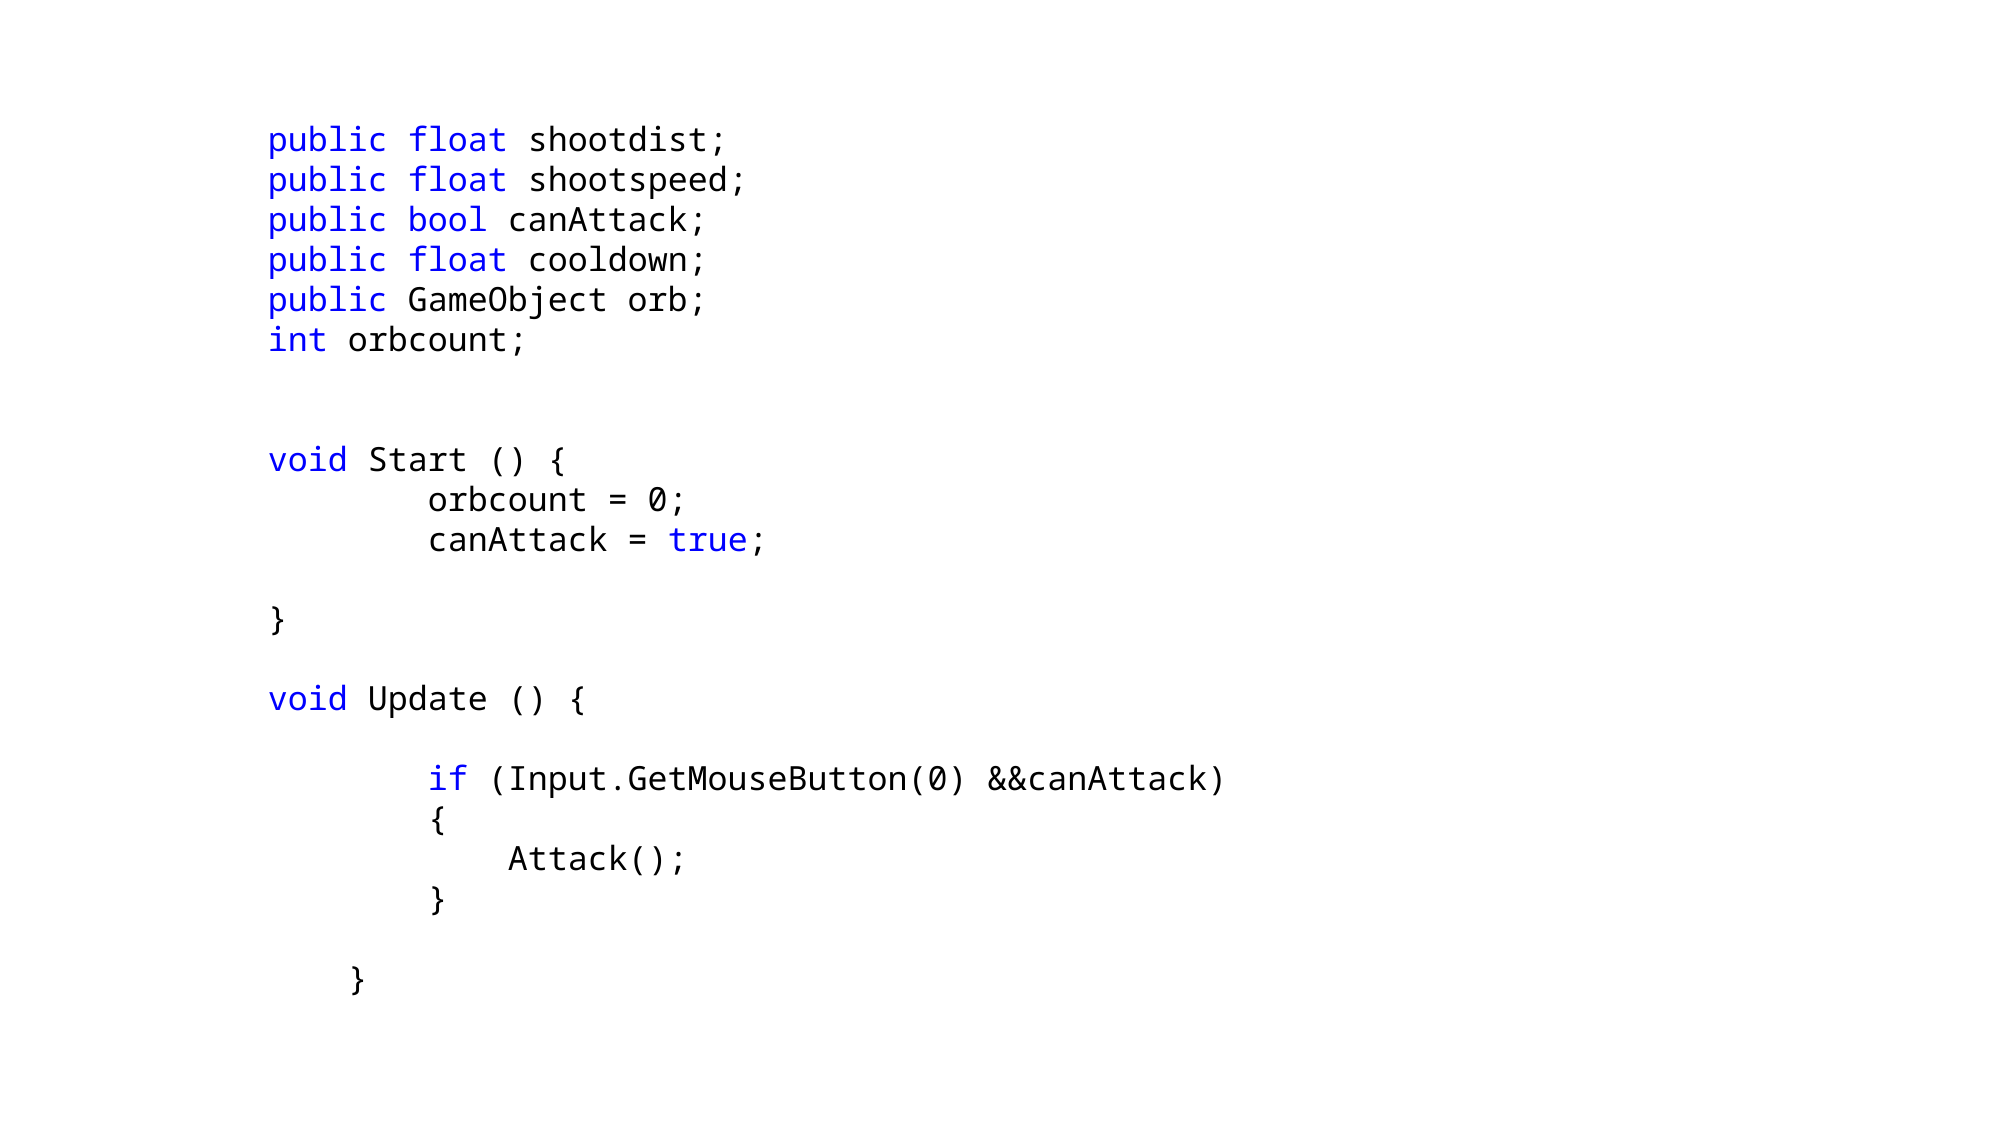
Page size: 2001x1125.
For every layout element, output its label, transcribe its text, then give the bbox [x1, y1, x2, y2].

text_box public float shootdist; public float shootspeed; public bool canAttack; public float cooldown; public GameObject orb; int orbcount; void Start () { orbcount = 0; canAttack = true; } void Update () { if (Input.GetMouseButton(0) &&canAttack) { Attack(); } } [253, 111, 1254, 1005]
